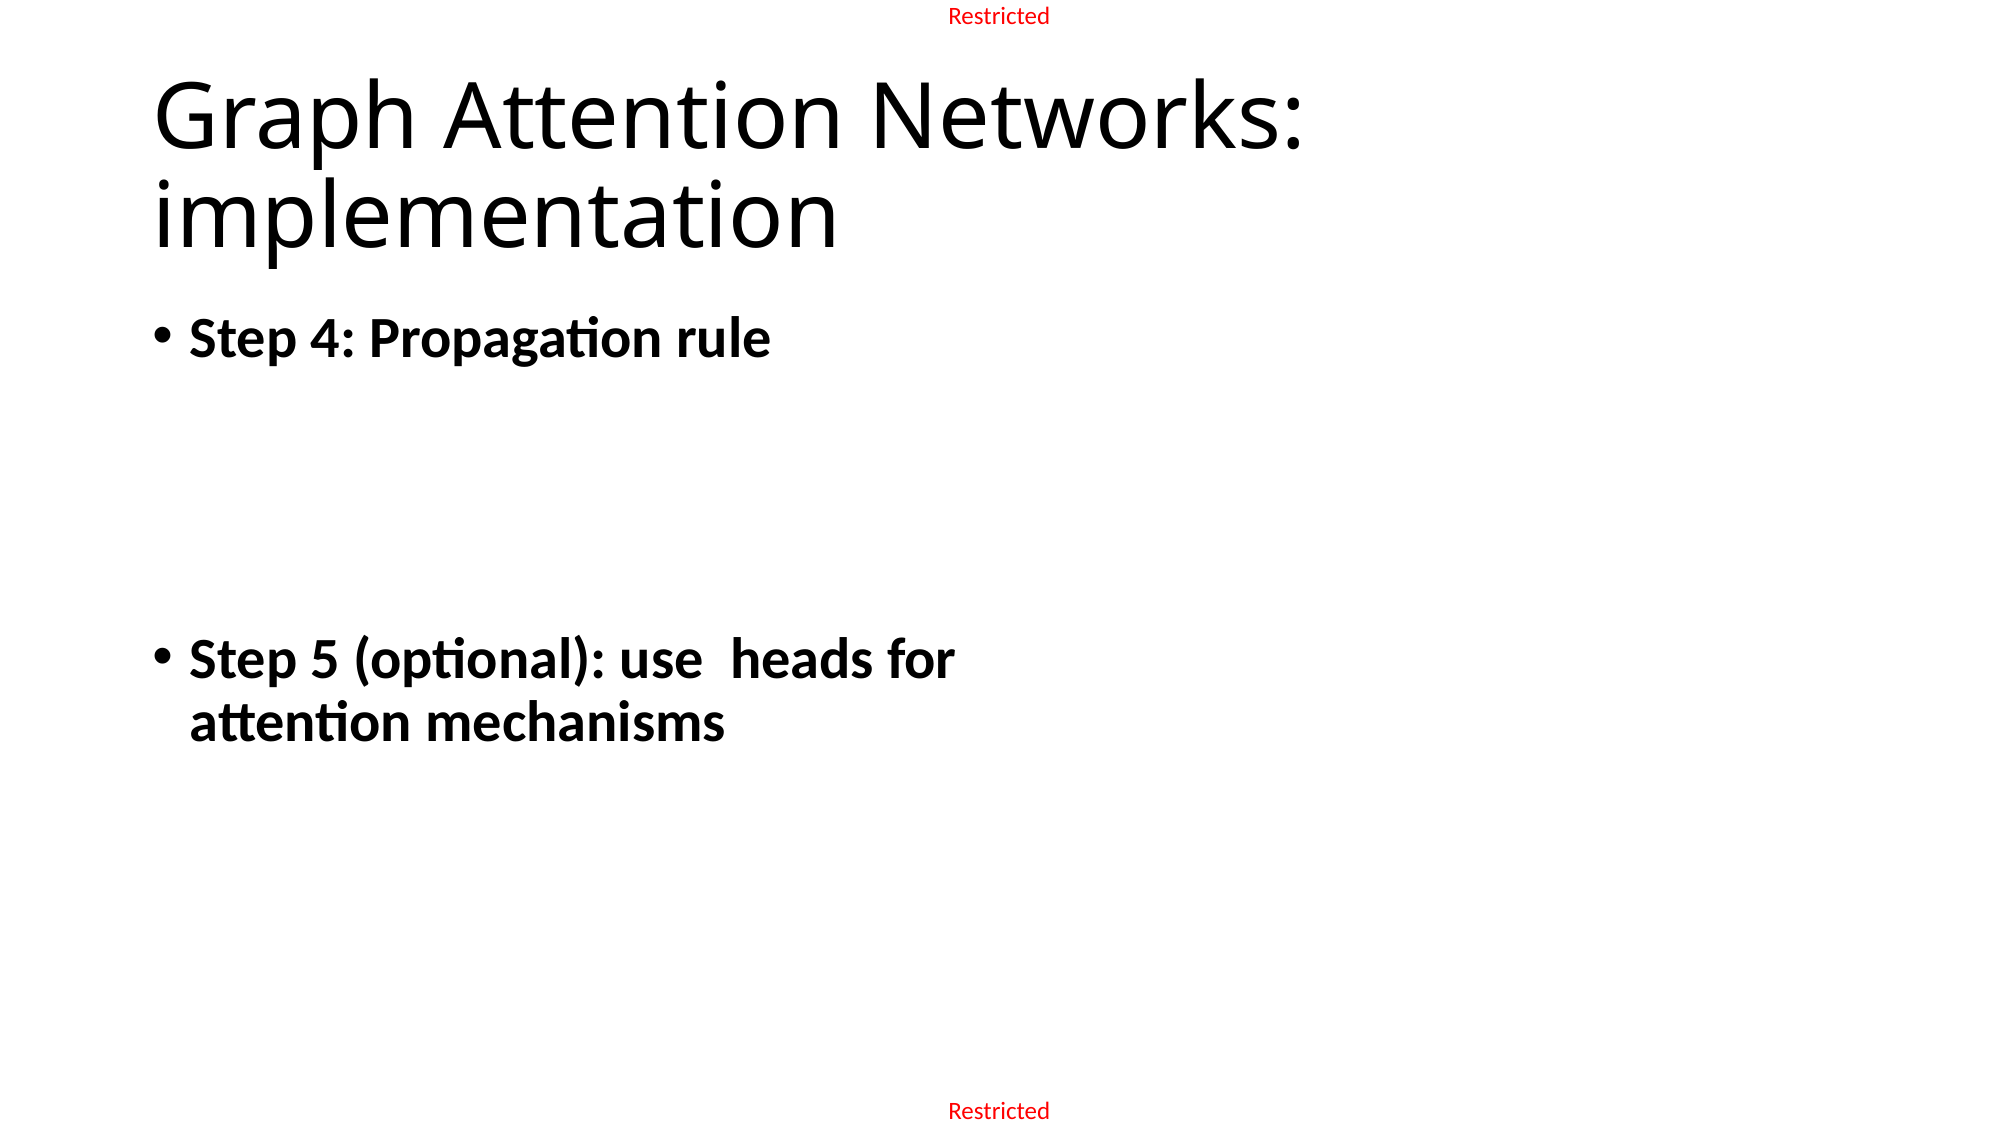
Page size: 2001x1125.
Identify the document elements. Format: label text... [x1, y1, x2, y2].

title Graph Attention Networks: implementation [137, 59, 1863, 278]
